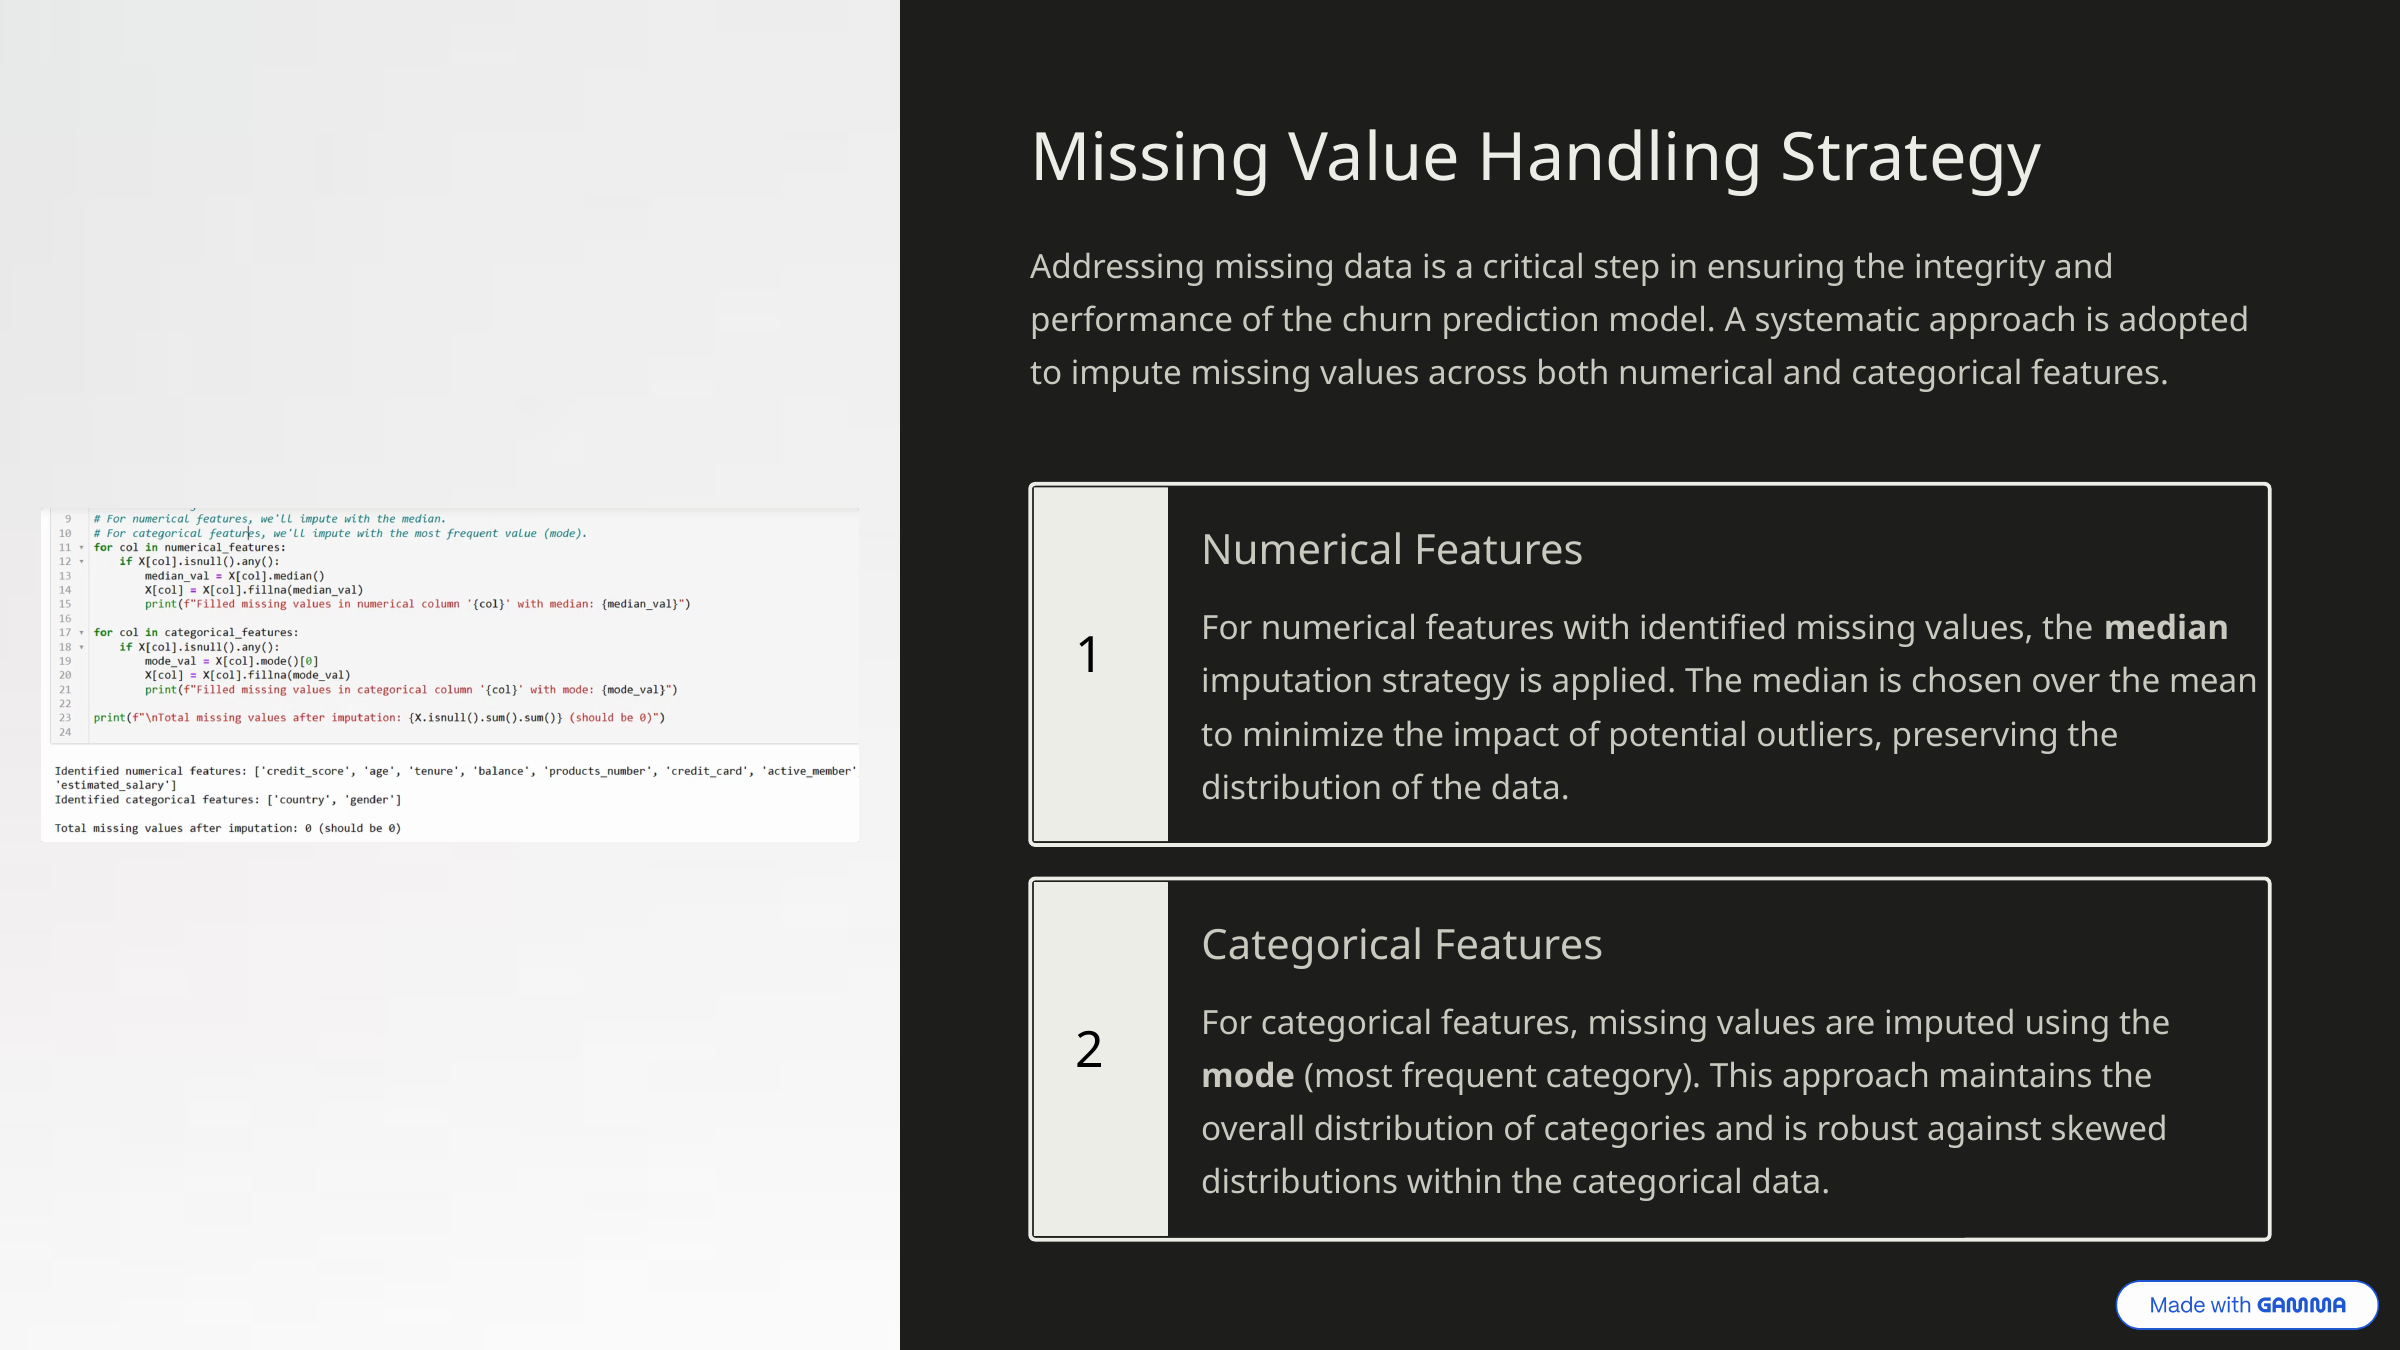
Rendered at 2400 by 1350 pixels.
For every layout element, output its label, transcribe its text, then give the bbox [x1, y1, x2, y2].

text_box 2 [1075, 1027, 1126, 1091]
text_box Numerical Features [1201, 520, 1620, 574]
text_box Missing Value Handling Strategy [1030, 110, 2129, 194]
text_box Addressing missing data is a critical step in ensuring the integrity and performance of the churn prediction model. A systematic approach is adopted to impute missing values across both numerical and categorical features. [1030, 231, 2270, 446]
text_box [1033, 487, 1168, 842]
text_box For categorical features, missing values are imputed using the mode (most frequent category). This approach maintains the overall distribution of categories and is robust against skewed distributions within the categorical data. [1201, 987, 2266, 1203]
picture [0, 0, 900, 1350]
picture [2106, 1271, 2389, 1339]
text_box [1030, 878, 2270, 1240]
text_box For numerical features with identified missing values, the median imputation strategy is applied. The median is chosen over the mean to minimize the impact of potential outliers, preserving the distribution of the data. [1201, 593, 2266, 808]
text_box [1030, 483, 2270, 846]
text_box [1033, 882, 1168, 1236]
text_box 1 [1075, 632, 1126, 696]
text_box Categorical Features [1201, 915, 1635, 968]
